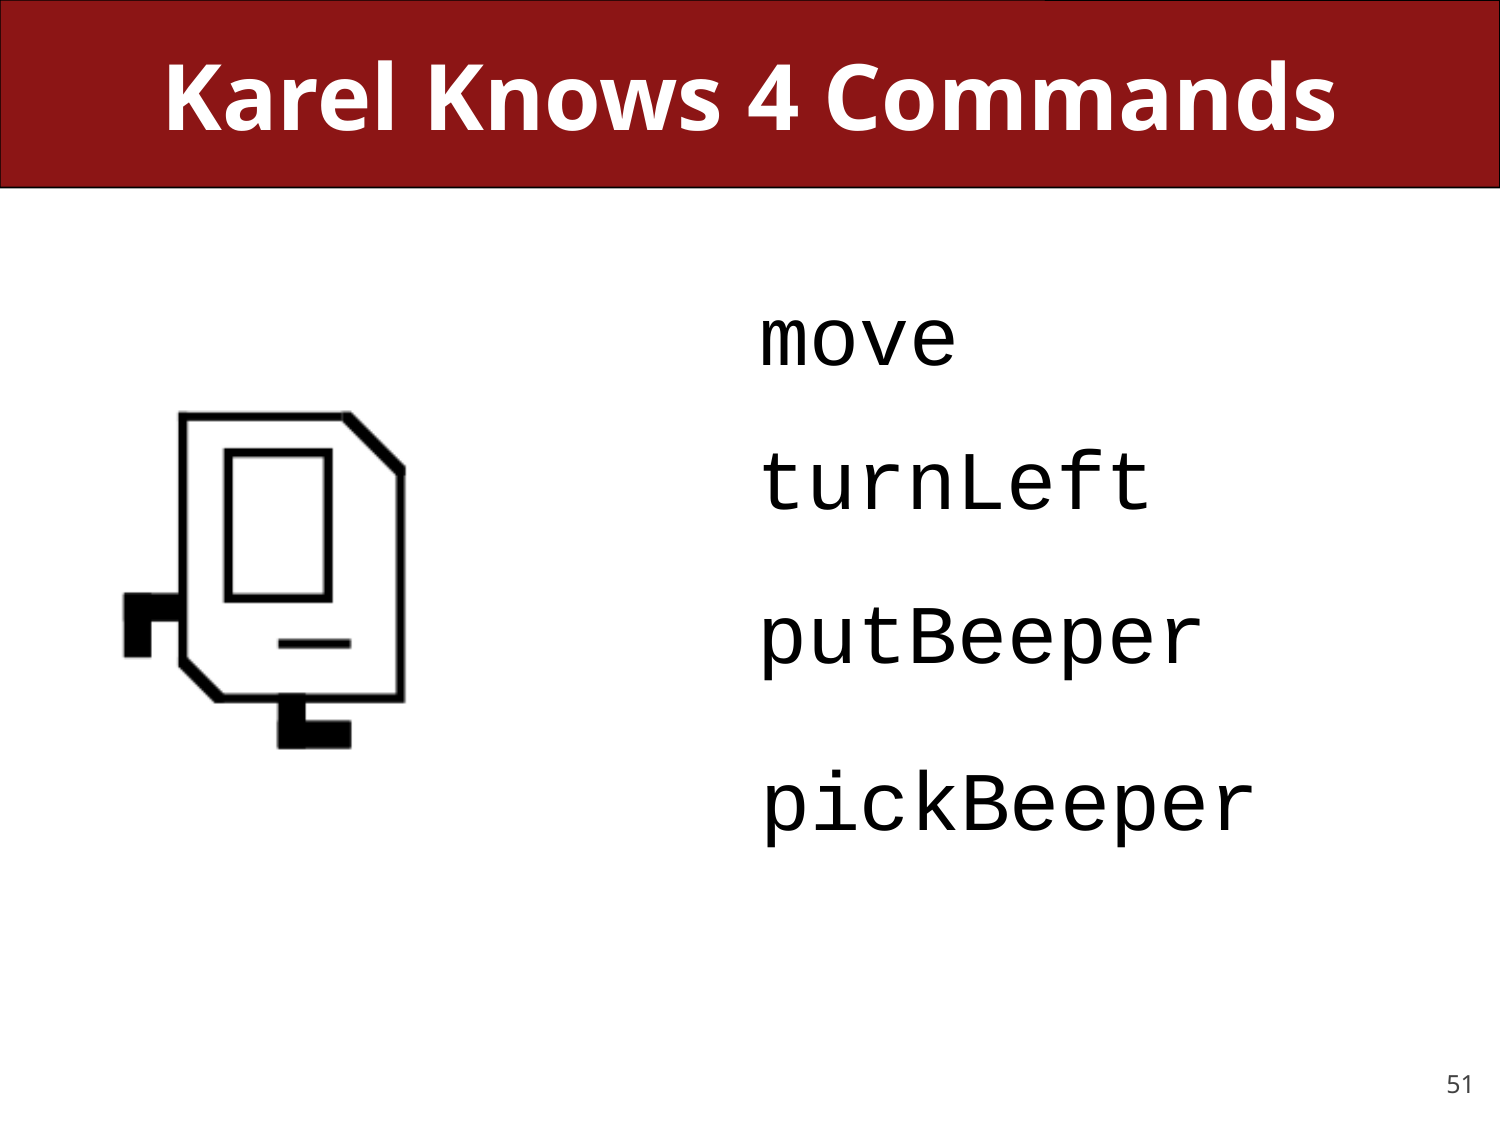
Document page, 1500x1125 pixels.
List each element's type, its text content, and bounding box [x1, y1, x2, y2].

text_box putBeeper [742, 572, 1223, 688]
text_box move [744, 274, 975, 390]
title Karel Knows 4 Commands [75, 0, 1425, 188]
text_box turnLeft [740, 418, 1171, 534]
text_box pickBeeper [745, 739, 1275, 855]
picture [81, 384, 473, 779]
